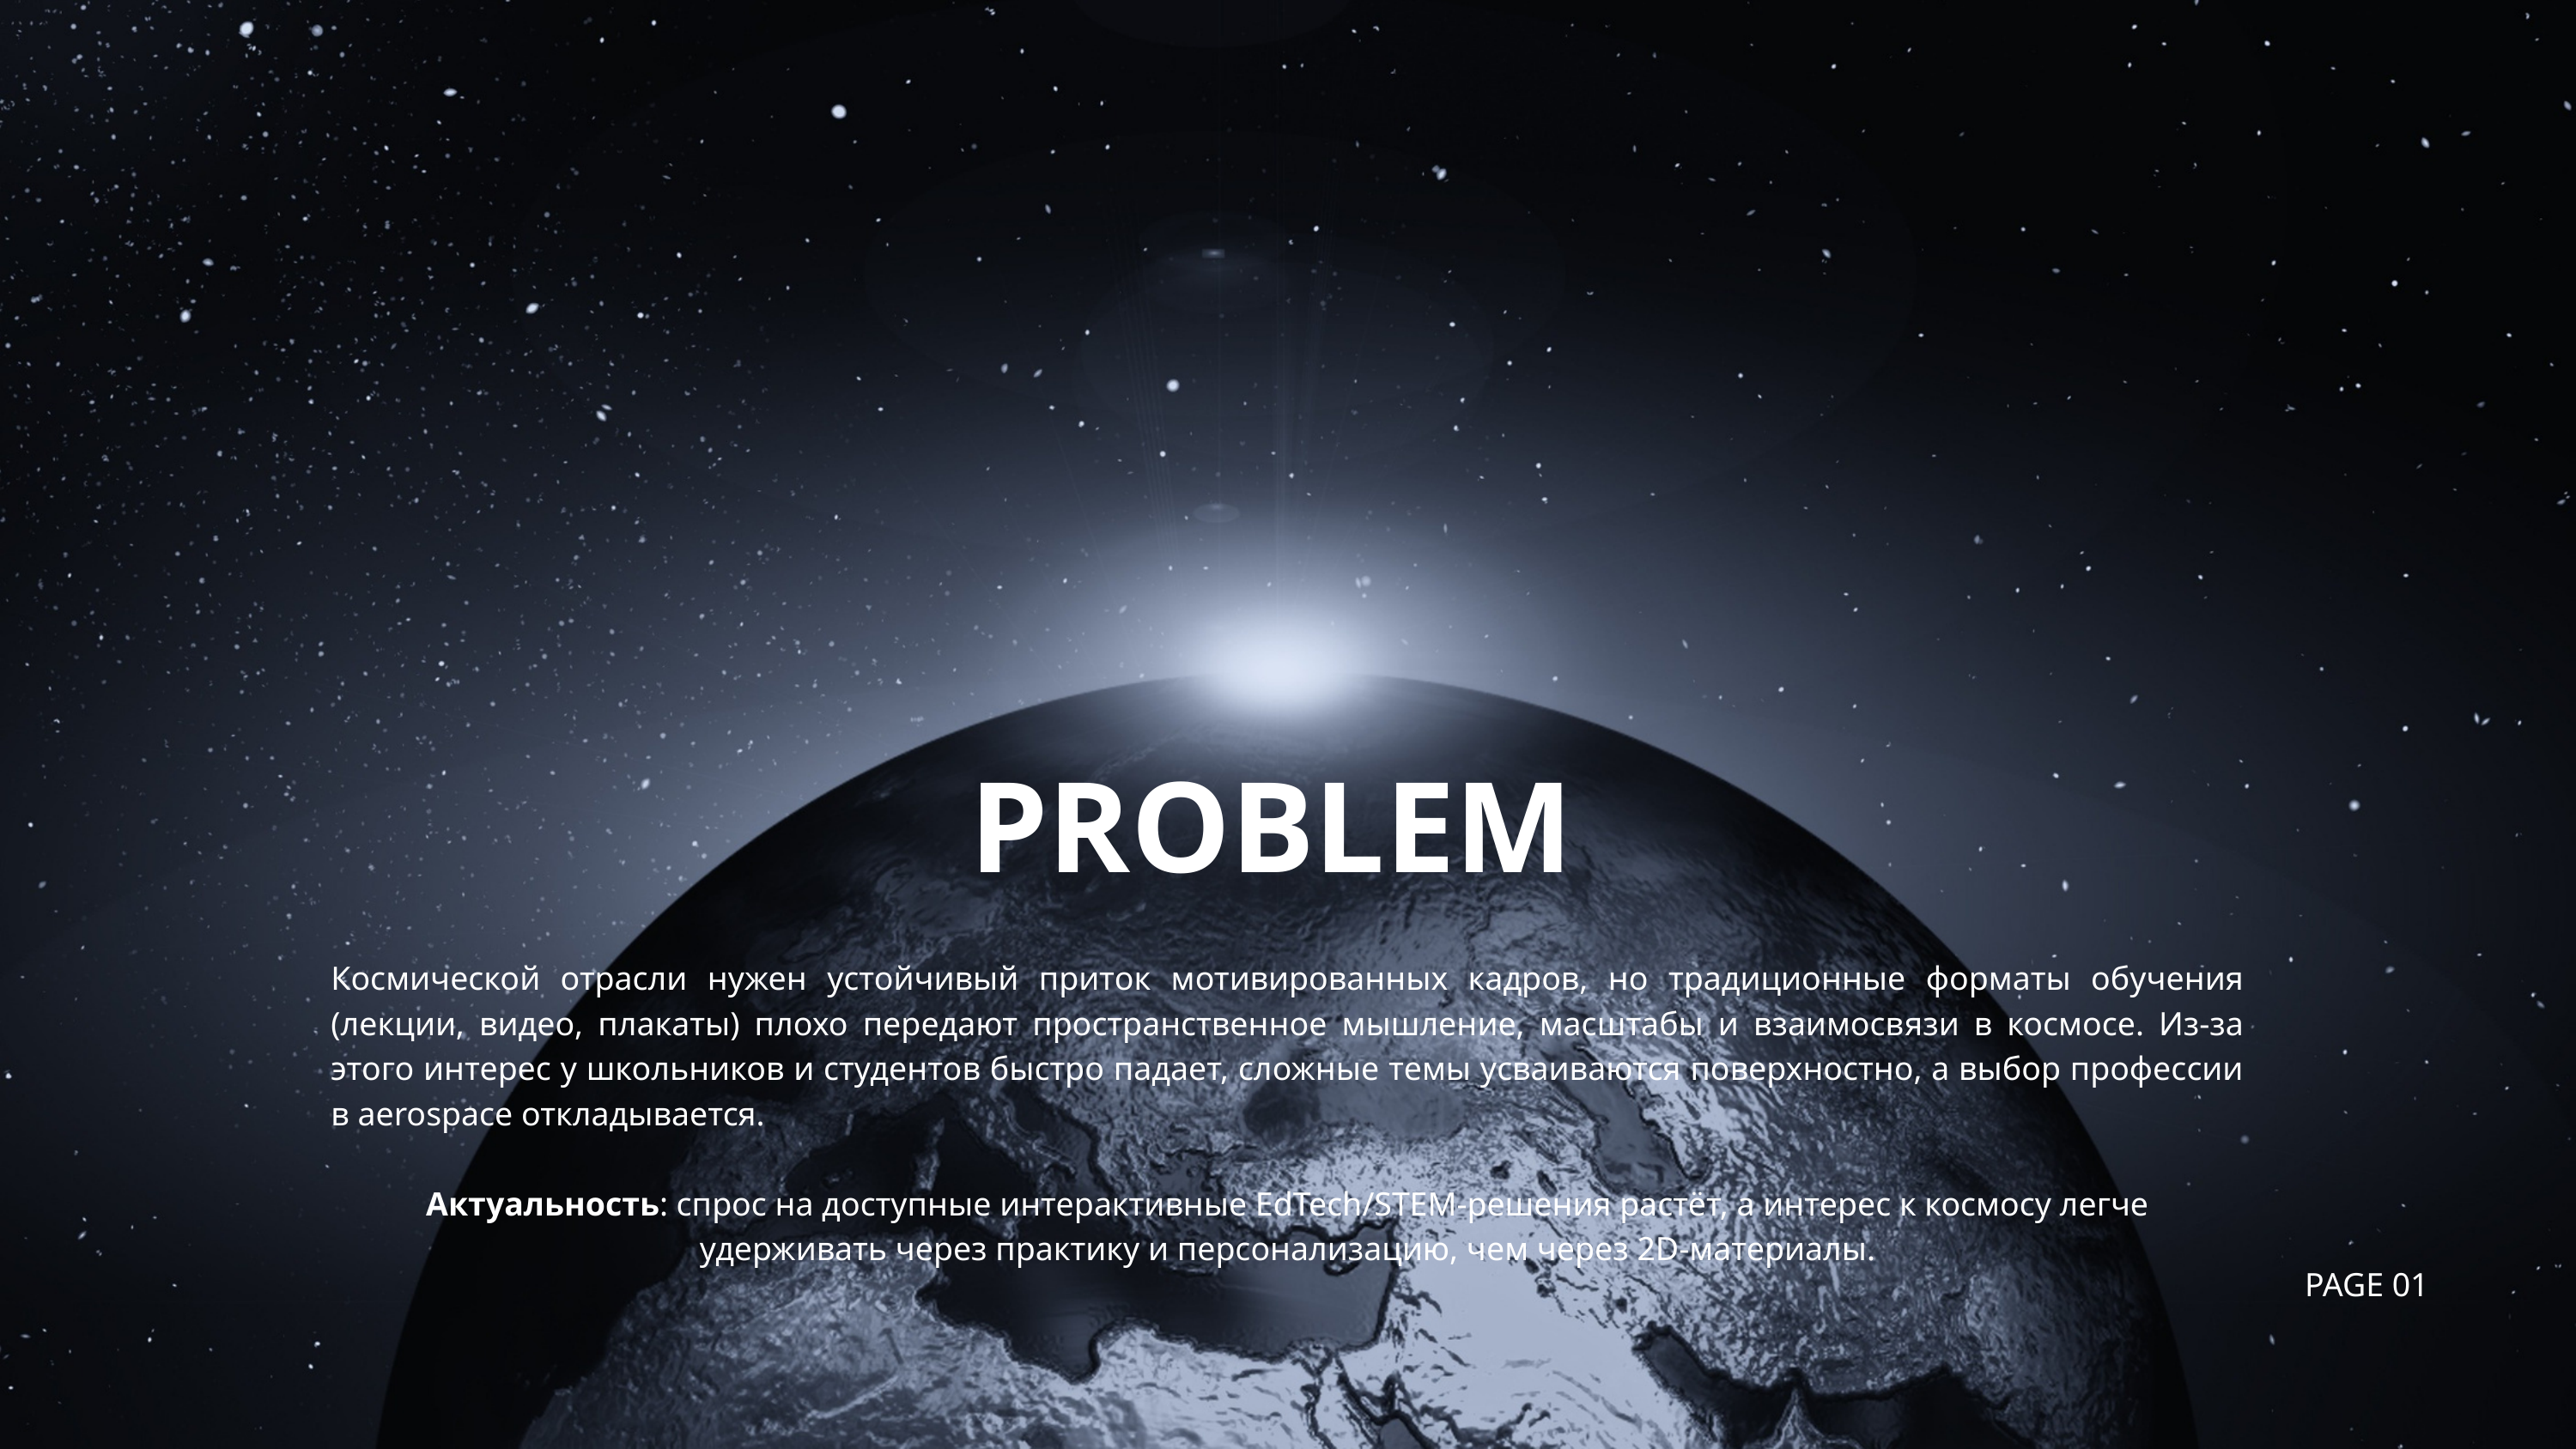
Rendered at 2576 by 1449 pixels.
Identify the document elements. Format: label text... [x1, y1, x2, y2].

text_box PROBLEM [736, 771, 1840, 898]
text_box [0, 0, 2576, 1449]
text_box PAGE 01 [2245, 1258, 2429, 1303]
text_box Космической отрасли нужен устойчивый приток мотивированных кадров, но традиционные форматы обучения (лекции, видео, плакаты) плохо передают пространственное мышление, масштабы и взаимосвязи в космосе. Из-за этого интерес у школьников и студентов быстро падает, сложные темы усваиваются поверхностно, а выбор профессии в aerospace откладывается. Актуальность: спрос на доступные интерактивные EdTech/STEM-решения растёт, а интерес к космосу легче удерживать через практику и персонализацию, чем через 2D-материалы. [331, 951, 2245, 1268]
